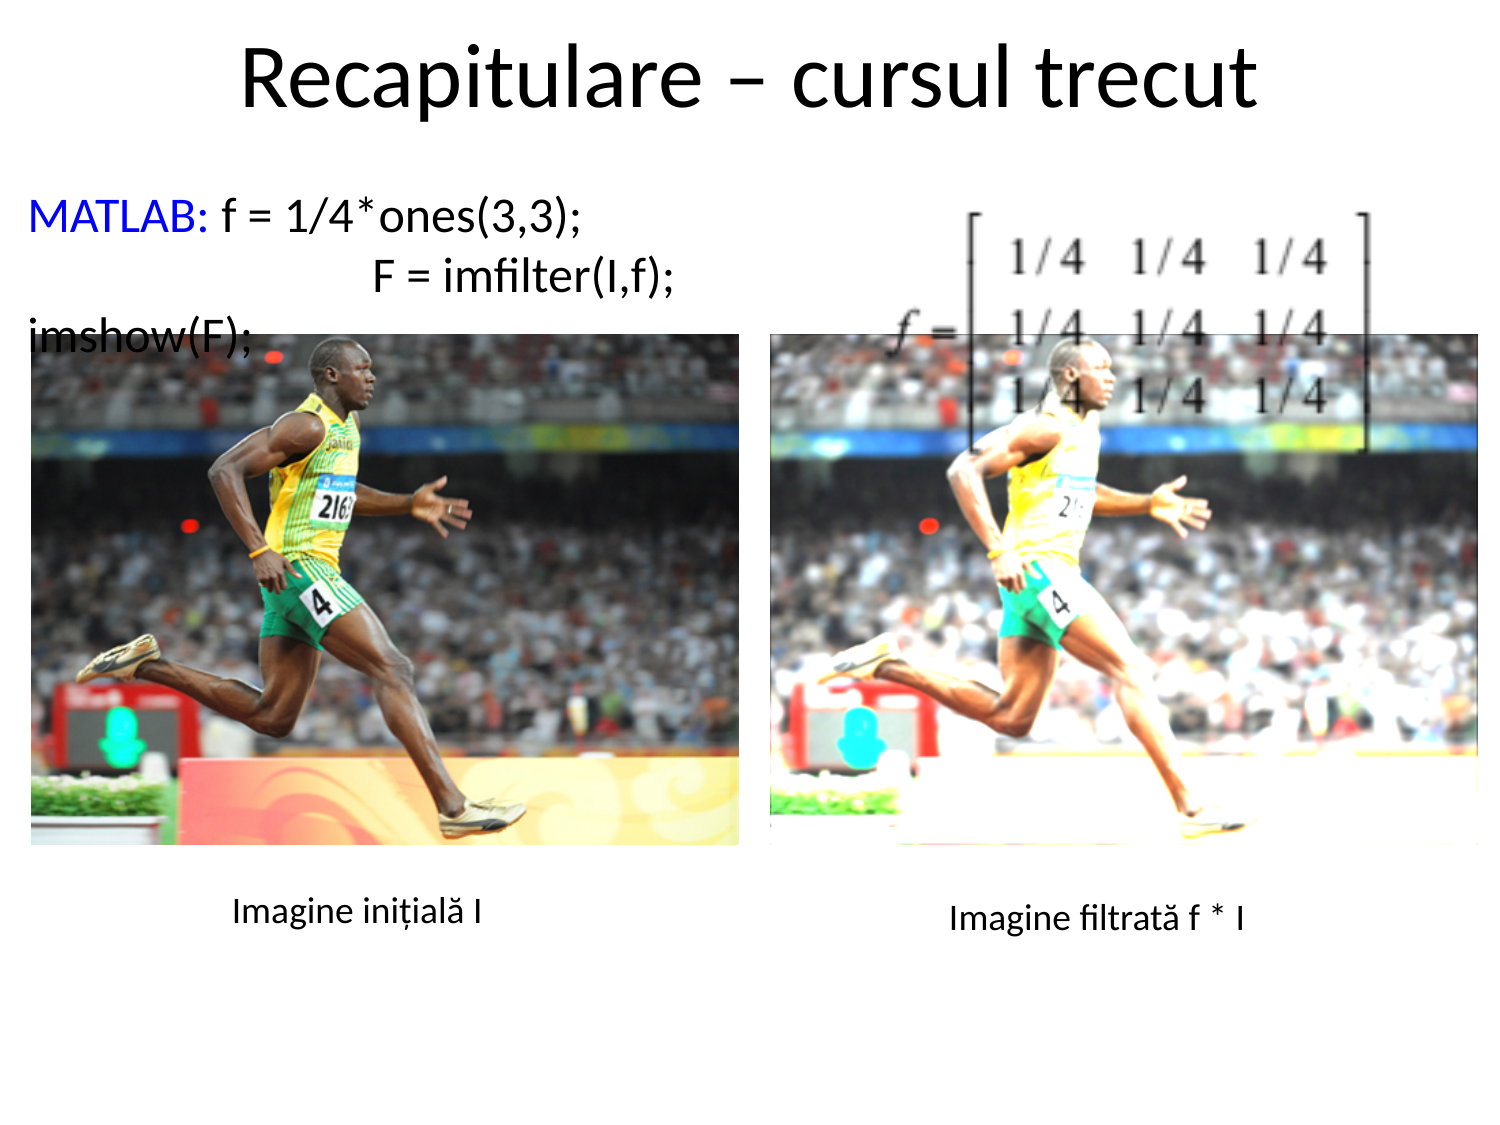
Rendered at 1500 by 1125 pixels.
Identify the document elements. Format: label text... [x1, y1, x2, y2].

picture [31, 334, 739, 846]
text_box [879, 204, 1375, 460]
picture [770, 334, 1479, 846]
text_box Recapitulare – cursul trecut [74, 8, 1425, 197]
text_box Imagine inițială I [217, 878, 554, 938]
text_box MATLAB: f = 1/4*ones(3,3); F = imfilter(I,f); imshow(F); [12, 174, 871, 430]
text_box Imagine filtrată f * I [934, 885, 1315, 946]
